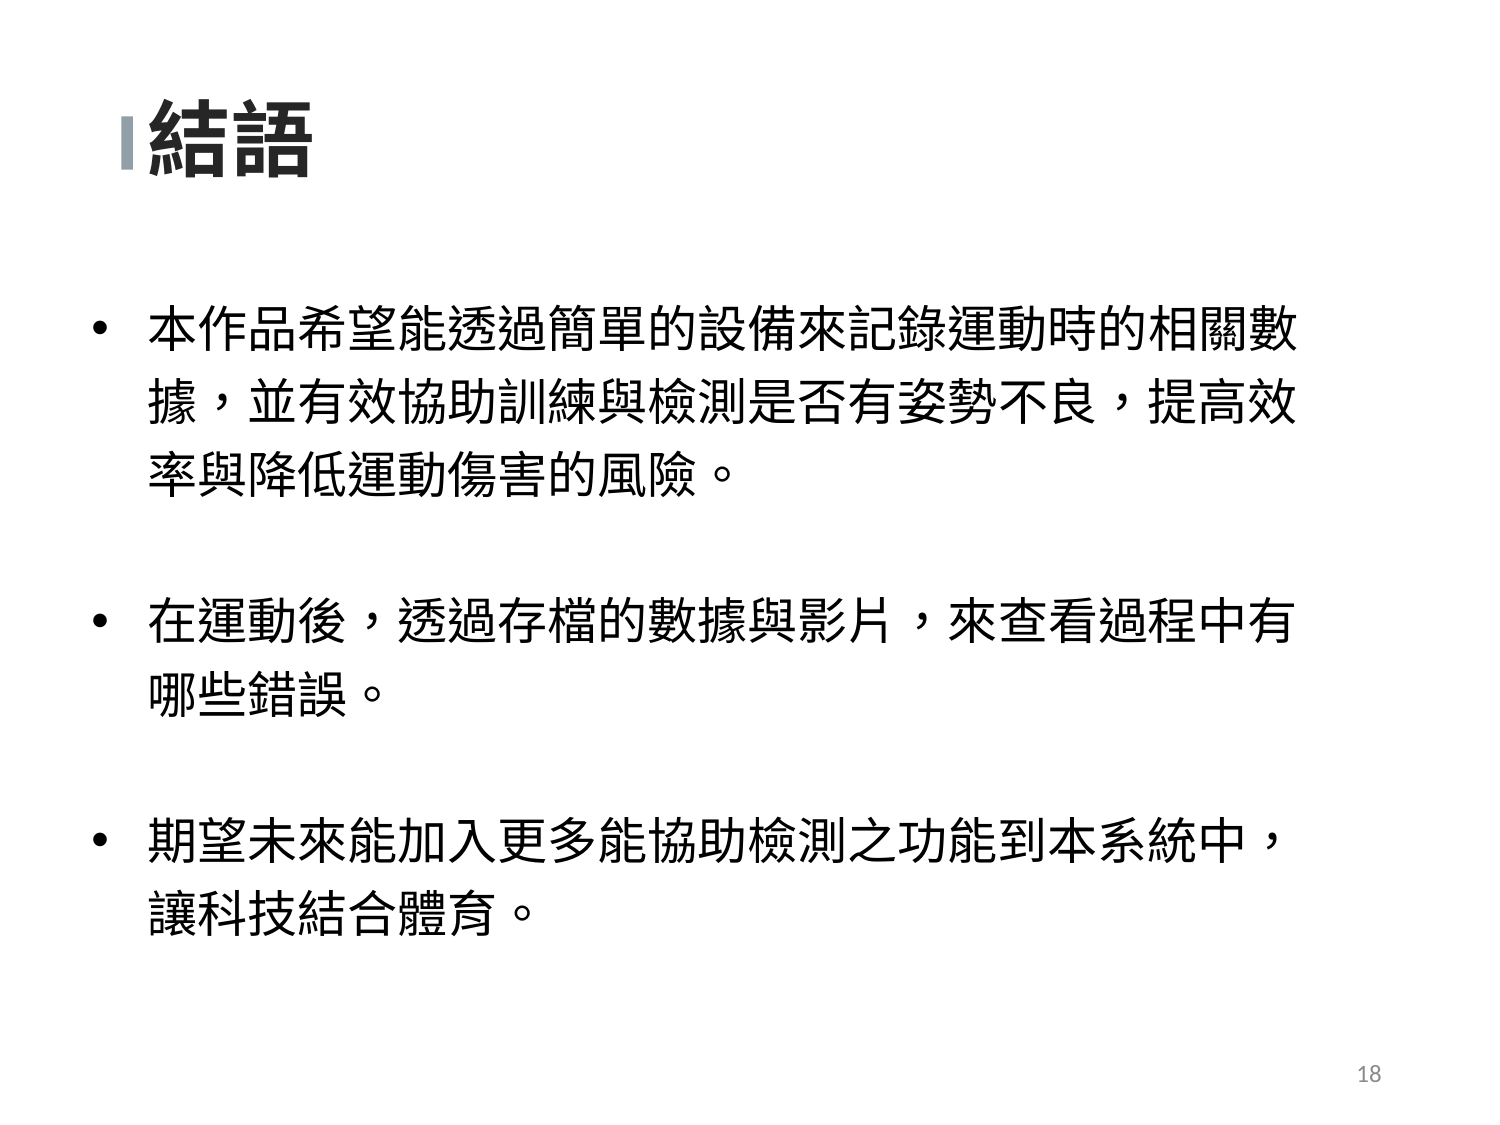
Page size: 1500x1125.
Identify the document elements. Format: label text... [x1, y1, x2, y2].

text_box 本作品希望能透過簡單的設備來記錄運動時的相關數據，並有效協助訓練與檢測是否有姿勢不良，提高效率與降低運動傷害的風險。 在運動後，透過存檔的數據與影片，來查看過程中有哪些錯誤。 期望未來能加入更多能協助檢測之功能到本系統中，讓科技結合體育。 [76, 276, 1333, 950]
slide_number 17 [1059, 1042, 1397, 1103]
text_box 結語 [133, 79, 826, 195]
text_box [120, 115, 133, 171]
